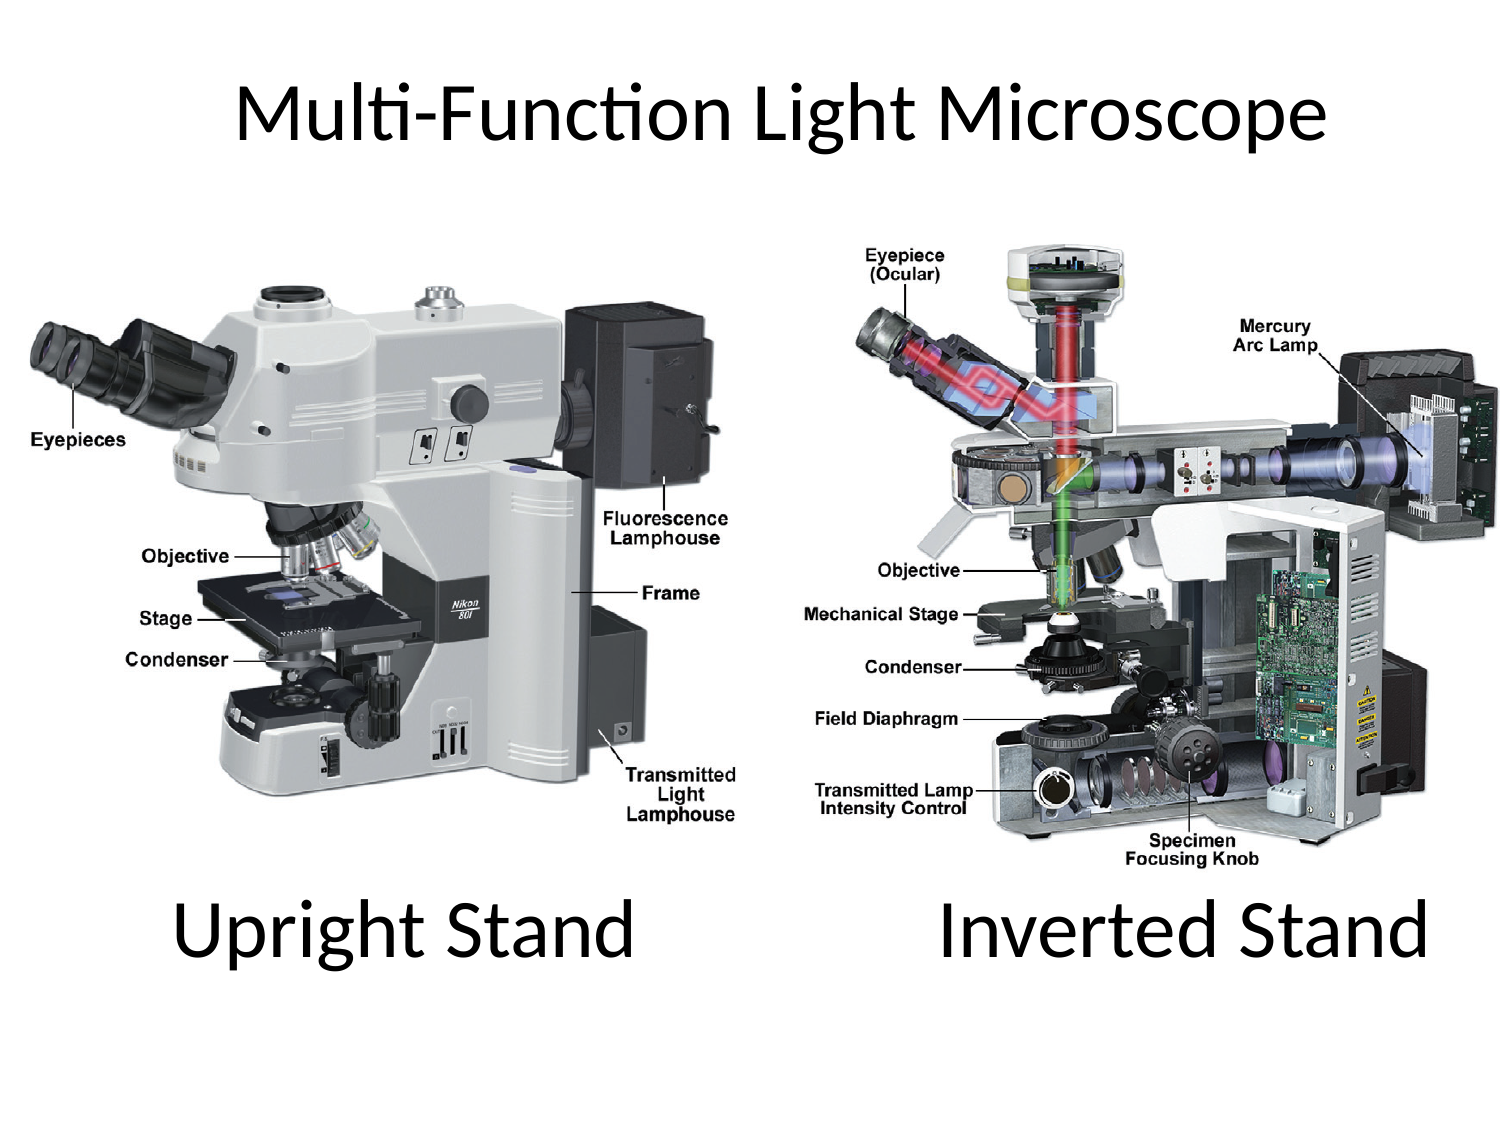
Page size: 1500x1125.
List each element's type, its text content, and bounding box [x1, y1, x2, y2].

text_box Multi-Function Light Microscope [218, 50, 1345, 165]
picture [799, 237, 1500, 873]
text_box Upright Stand Inverted Stand [156, 866, 1448, 982]
picture [0, 278, 747, 831]
